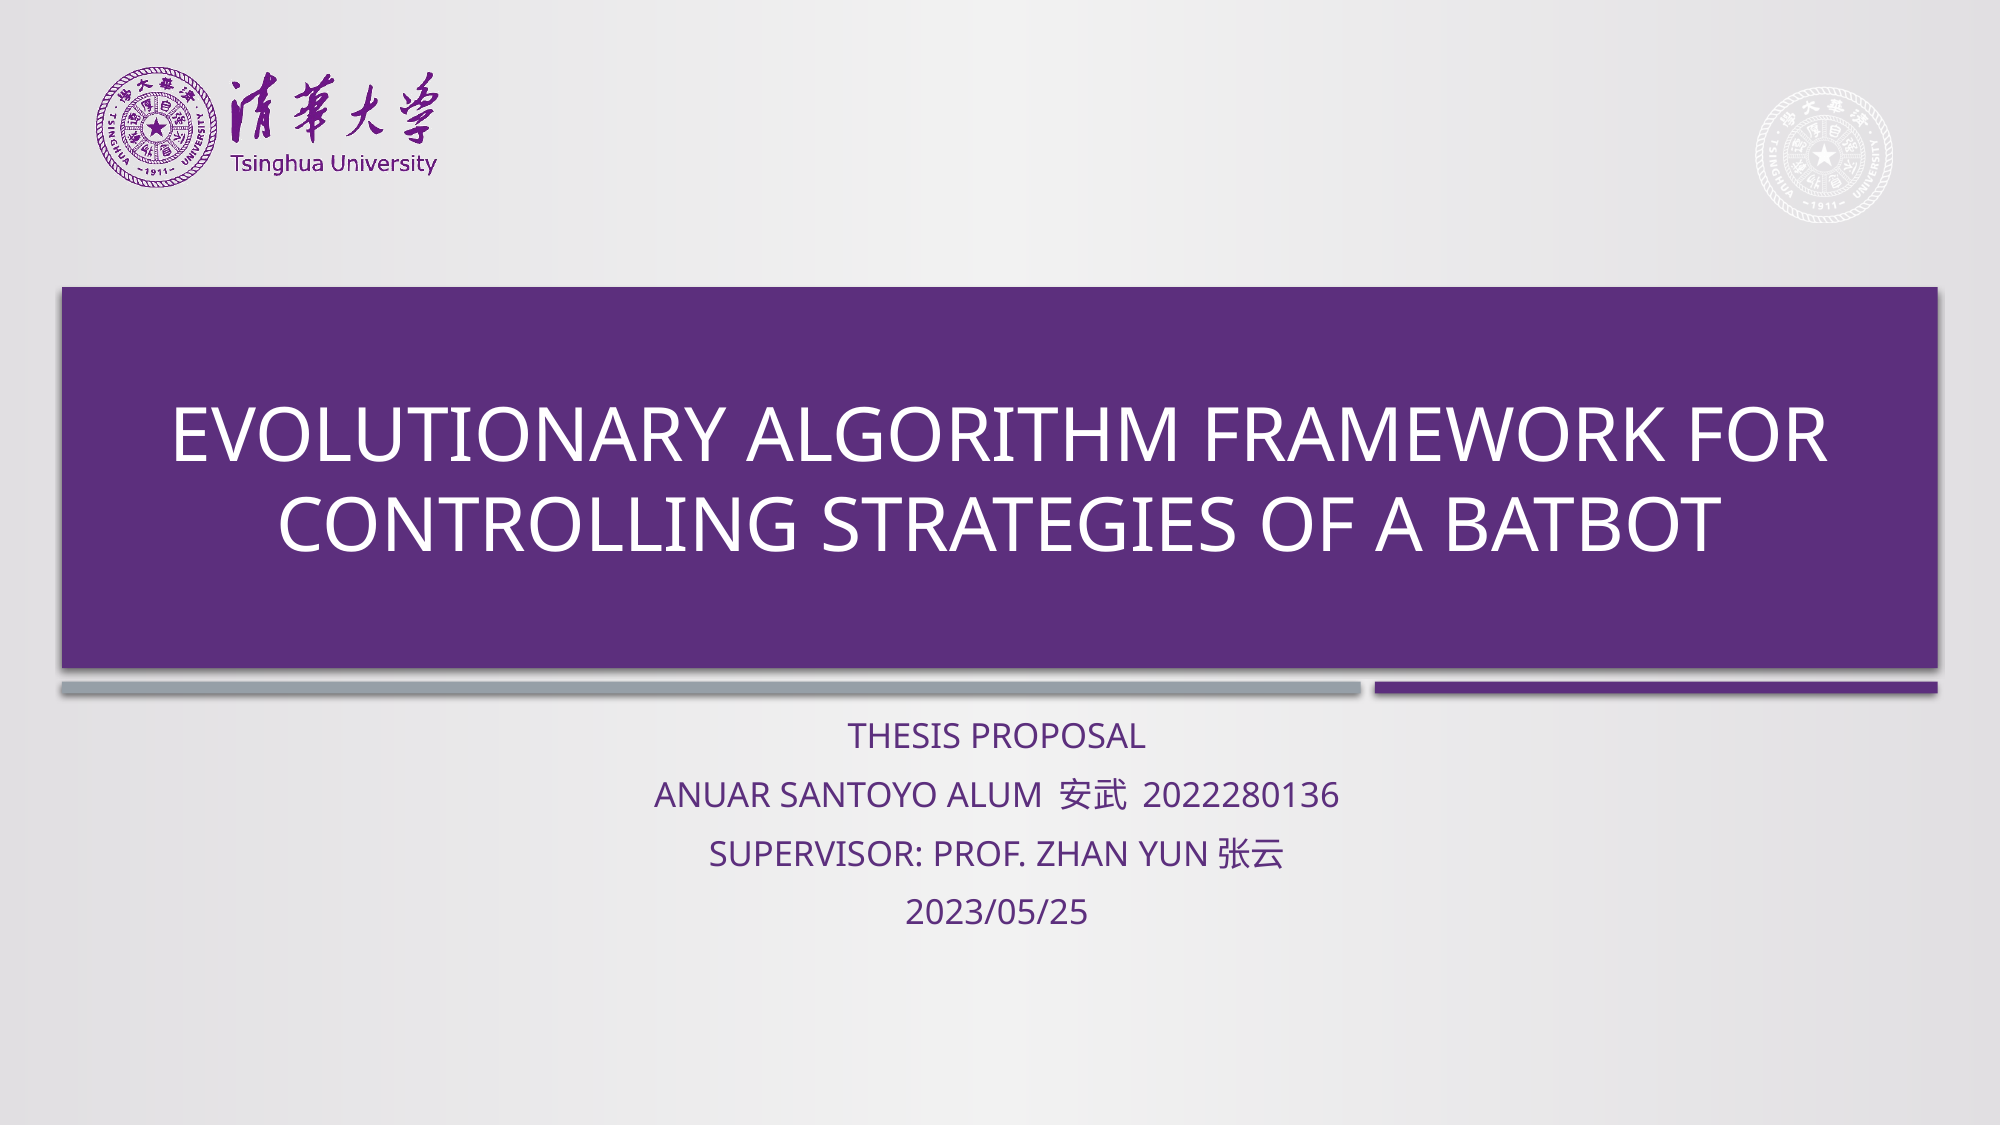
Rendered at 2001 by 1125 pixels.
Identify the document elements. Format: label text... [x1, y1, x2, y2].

subtitle Thesis Proposal Anuar Santoyo alum 安武 2022280136 Supervisor: Prof. ZHAN YUN张云 2023/05/25 [95, 713, 1899, 934]
title Evolutionary Algorithm framework for Controlling Strategies of a Batbot [98, 315, 1902, 637]
picture [58, 40, 476, 217]
